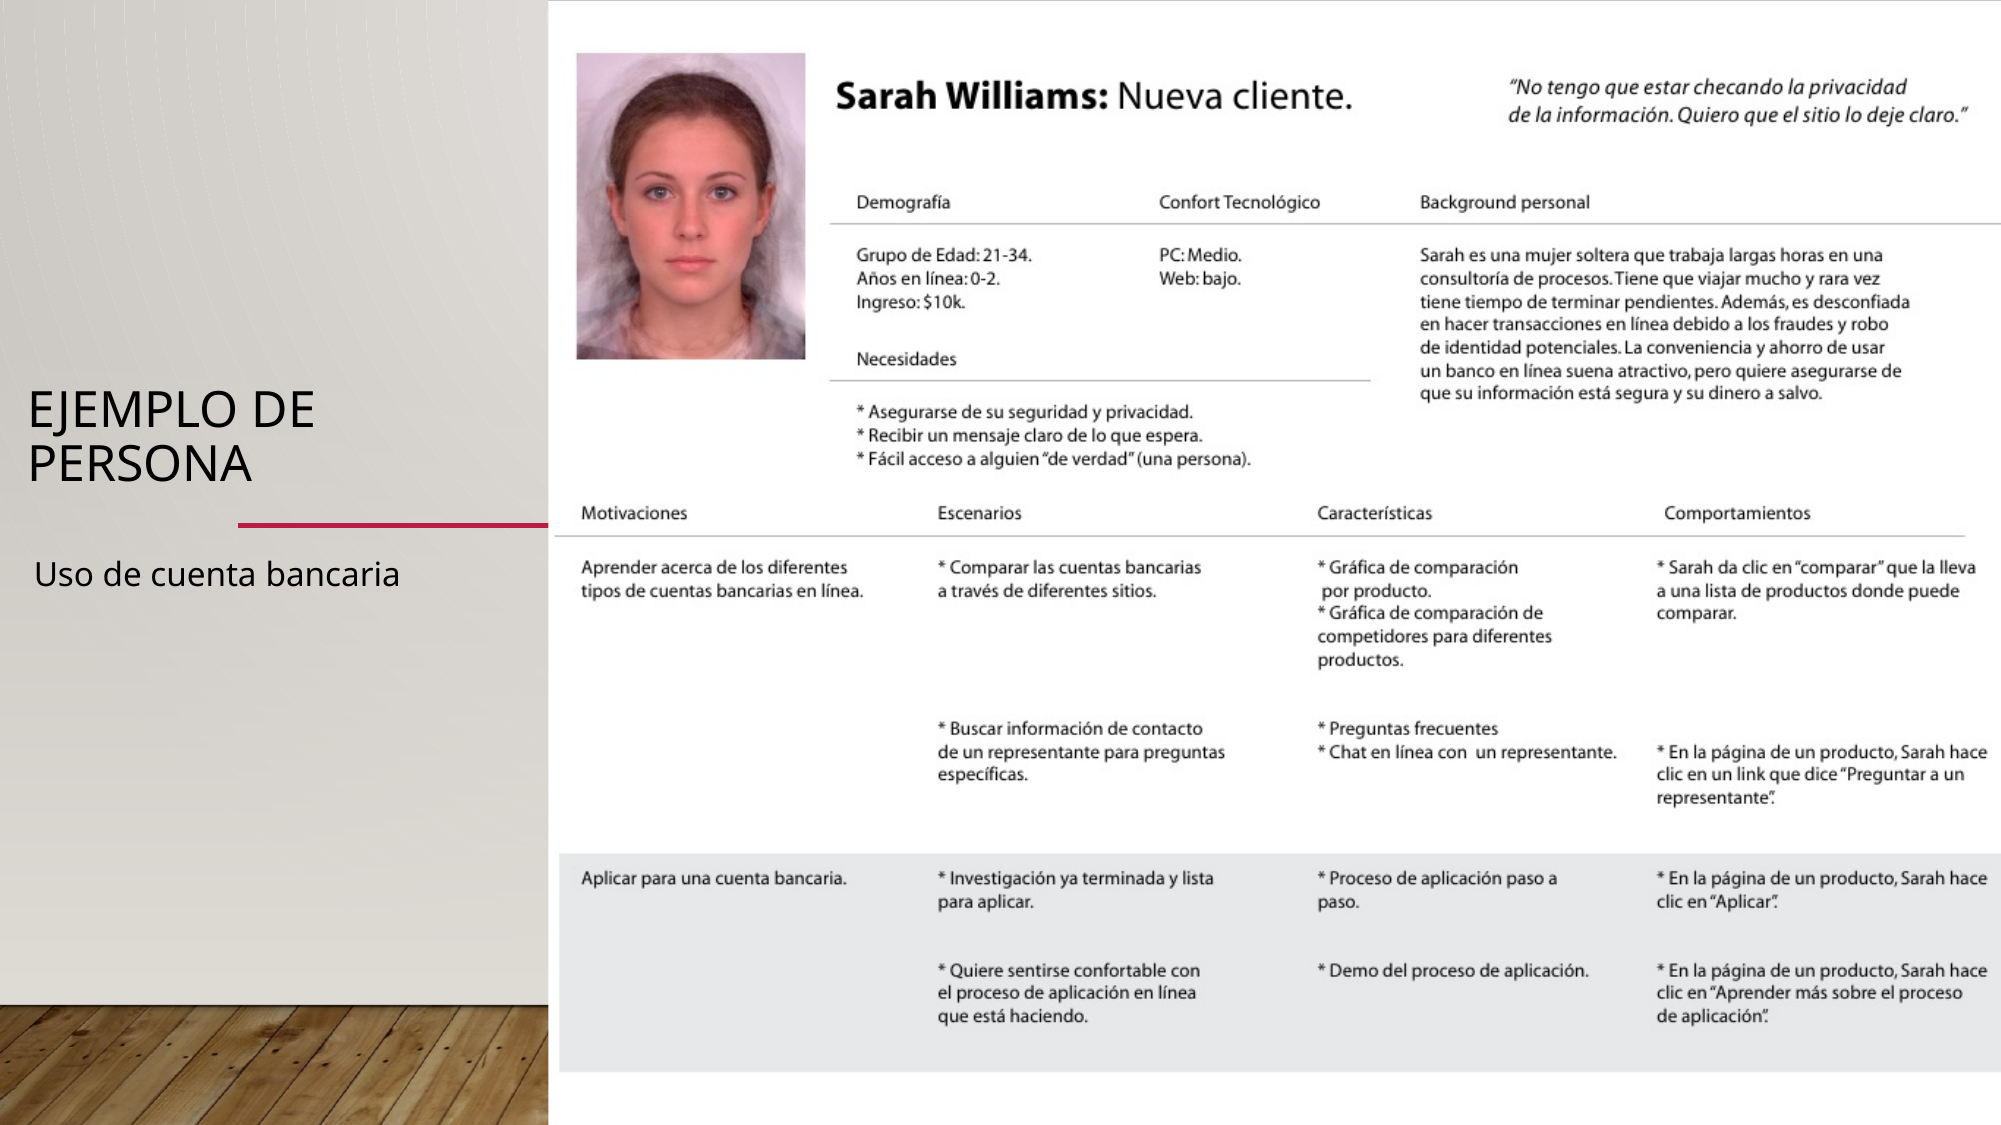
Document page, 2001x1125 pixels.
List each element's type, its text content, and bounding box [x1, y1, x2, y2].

list Uso de cuenta bancaria [18, 537, 548, 907]
title Ejemplo de persona [11, 131, 548, 500]
picture [0, 0, 2001, 1125]
